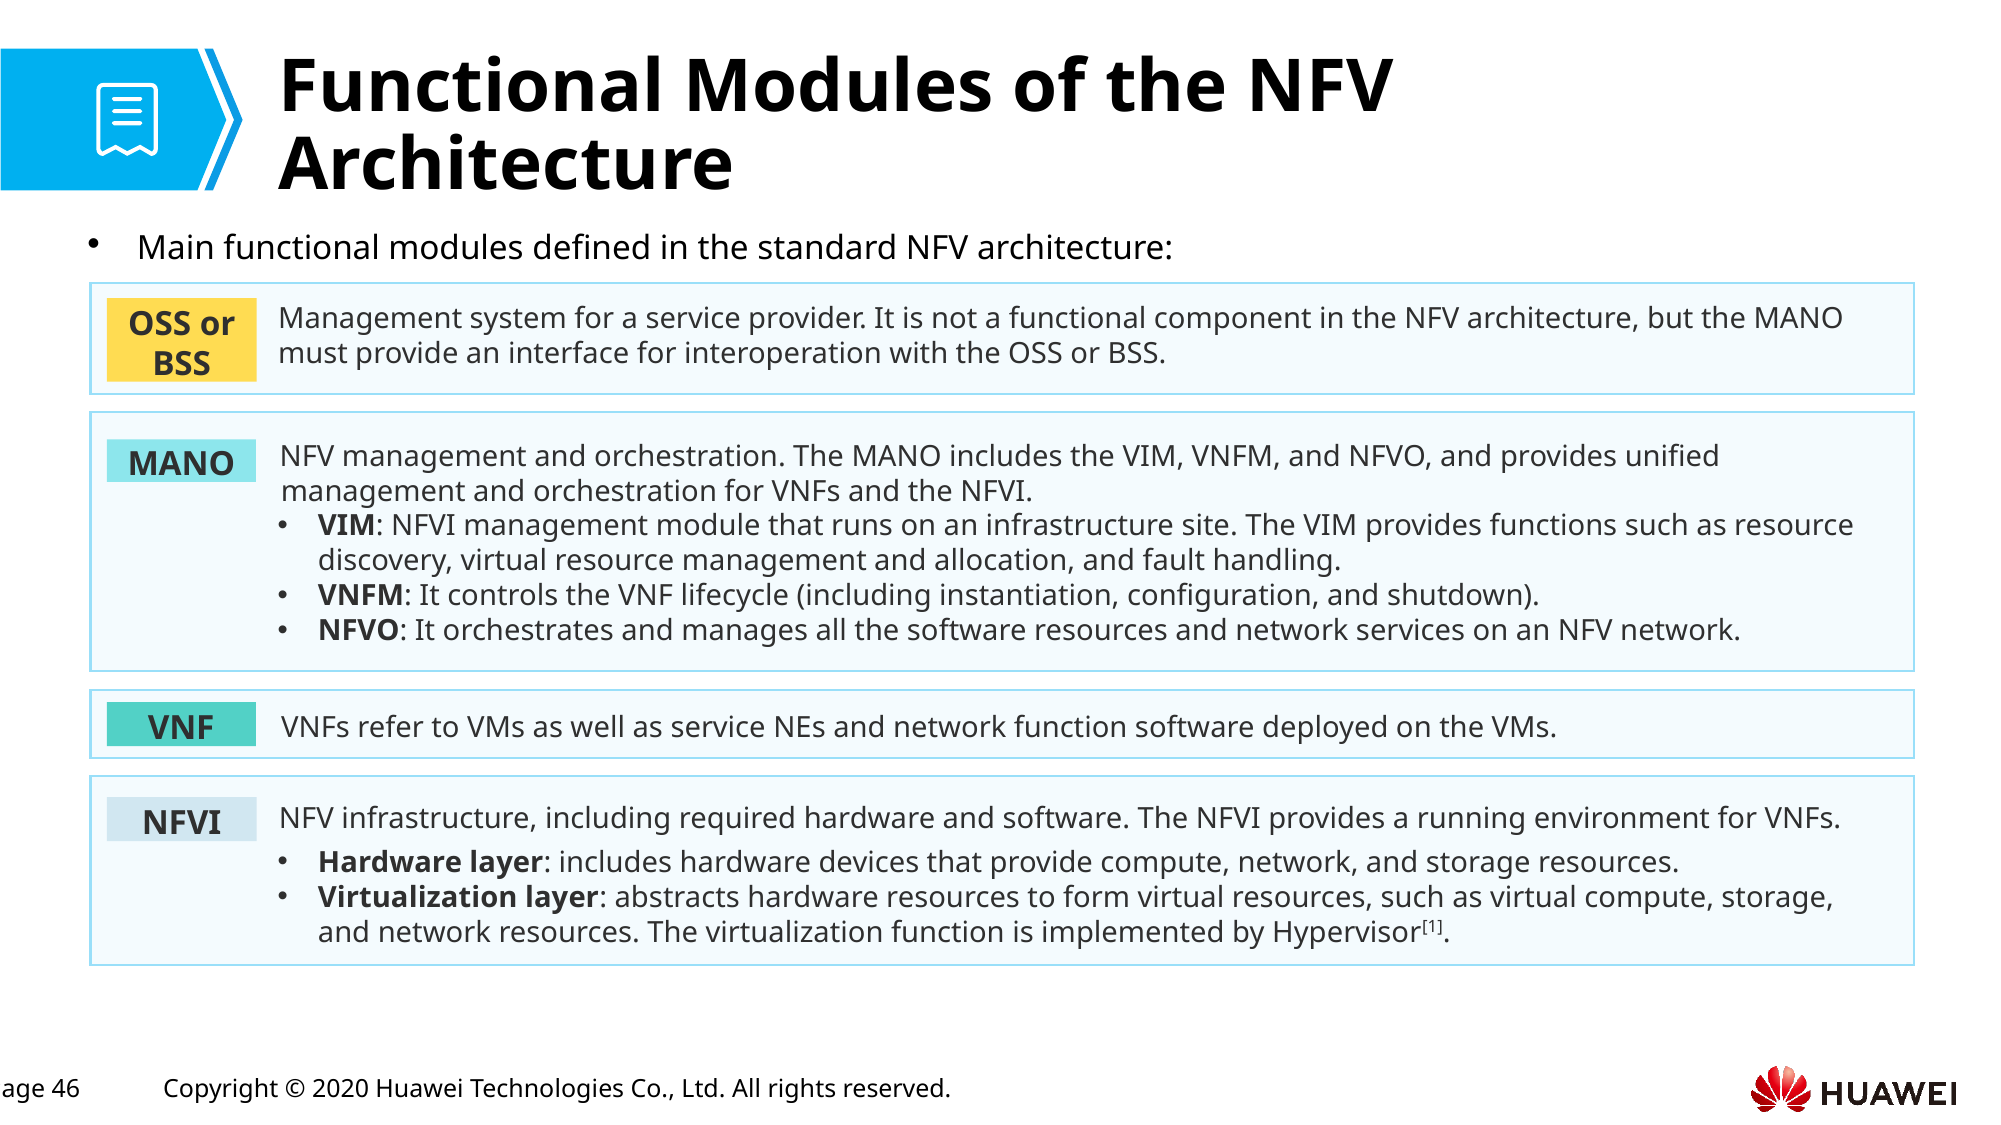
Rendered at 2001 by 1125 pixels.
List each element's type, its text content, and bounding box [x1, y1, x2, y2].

text_box VNF [106, 702, 256, 747]
text_box [89, 282, 1915, 395]
text_box Management system for a service provider. It is not a functional component in the NFV architecture, but the MANO must provide an interface for interoperation with the OSS or BSS. [274, 299, 1881, 370]
text_box [89, 775, 1915, 966]
text_box NFV infrastructure, including required hardware and software. The NFVI provides a running environment for VNFs. Hardware layer: includes hardware devices that provide compute, network, and storage resources. Virtualization layer: abstracts hardware resources to form virtual resources, such as virtual compute, storage, and network resources. The virtualization function is implemented by Hypervisor[1]. [274, 799, 1856, 948]
text_box [89, 411, 1915, 672]
title Functional Modules of the NFV Architecture [261, 73, 1875, 180]
text_box OSS or BSS [106, 298, 257, 382]
text_box NFV management and orchestration. The MANO includes the VIM, VNFM, and NFVO, and provides unified management and orchestration for VNFs and the NFVI. VIM: NFVI management module that runs on an infrastructure site. The VIM provides functions such as resource discovery, virtual resource management and allocation, and fault handling. VNFM: It controls the VNF lifecycle (including instantiation, configuration, and shutdown). NFVO: It orchestrates and manages all the software resources and network services on an NFV network. [274, 436, 1915, 647]
list Main functional modules defined in the standard NFV architecture: [73, 203, 1930, 276]
text_box MANO [106, 439, 256, 482]
picture [1751, 1066, 1956, 1112]
text_box [261, 67, 1896, 173]
text_box VNFs refer to VMs as well as service NEs and network function software deployed on the VMs. [274, 708, 1889, 744]
text_box NFVI [106, 797, 257, 842]
text_box [89, 689, 1915, 759]
